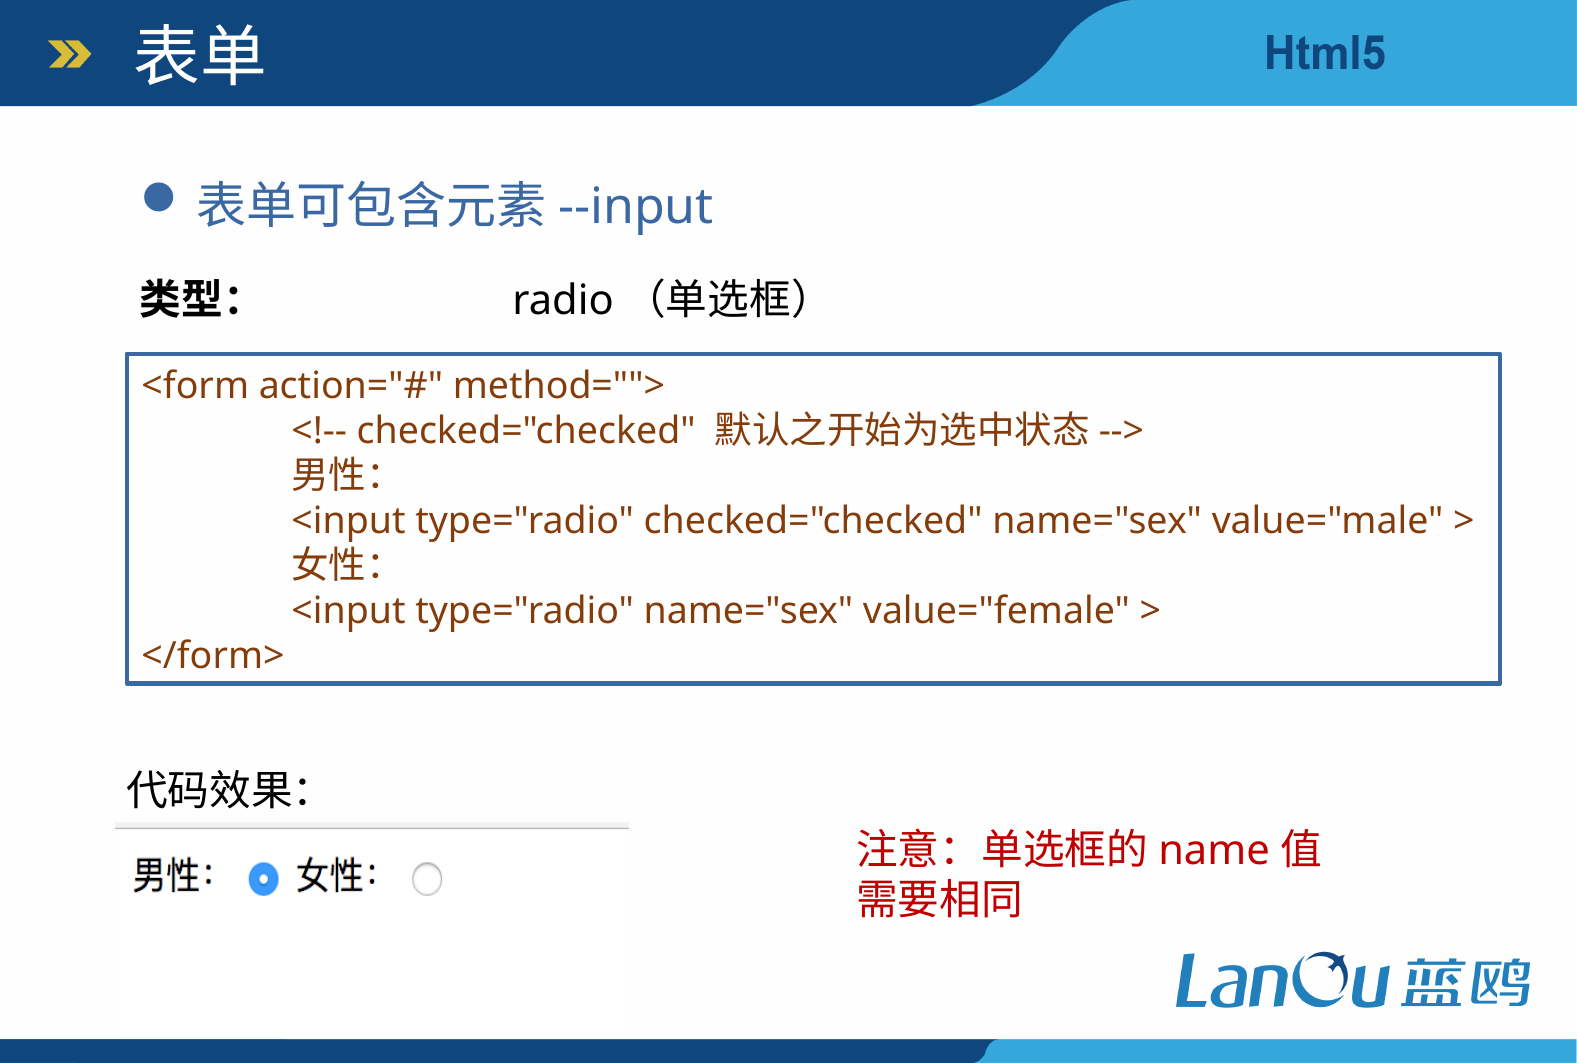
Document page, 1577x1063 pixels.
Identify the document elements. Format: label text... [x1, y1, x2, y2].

text_box 表单 [118, 5, 283, 101]
text_box 类型： radio（单选框） [125, 265, 1428, 330]
text_box 代码效果： [111, 756, 423, 822]
picture [0, 0, 1577, 1063]
text_box 注意：单选框的name值需要相同 [841, 815, 1355, 931]
text_box <form action="#" method=""> <!-- checked="checked" 默认之开始为选中状态--> 男性： <input type="radio" checked="checked" name="sex" value="male" > 女性： <input type="radio" name="sex" value="female" > </form> [126, 353, 1501, 684]
text_box 表单可包含元素--input [132, 166, 722, 242]
